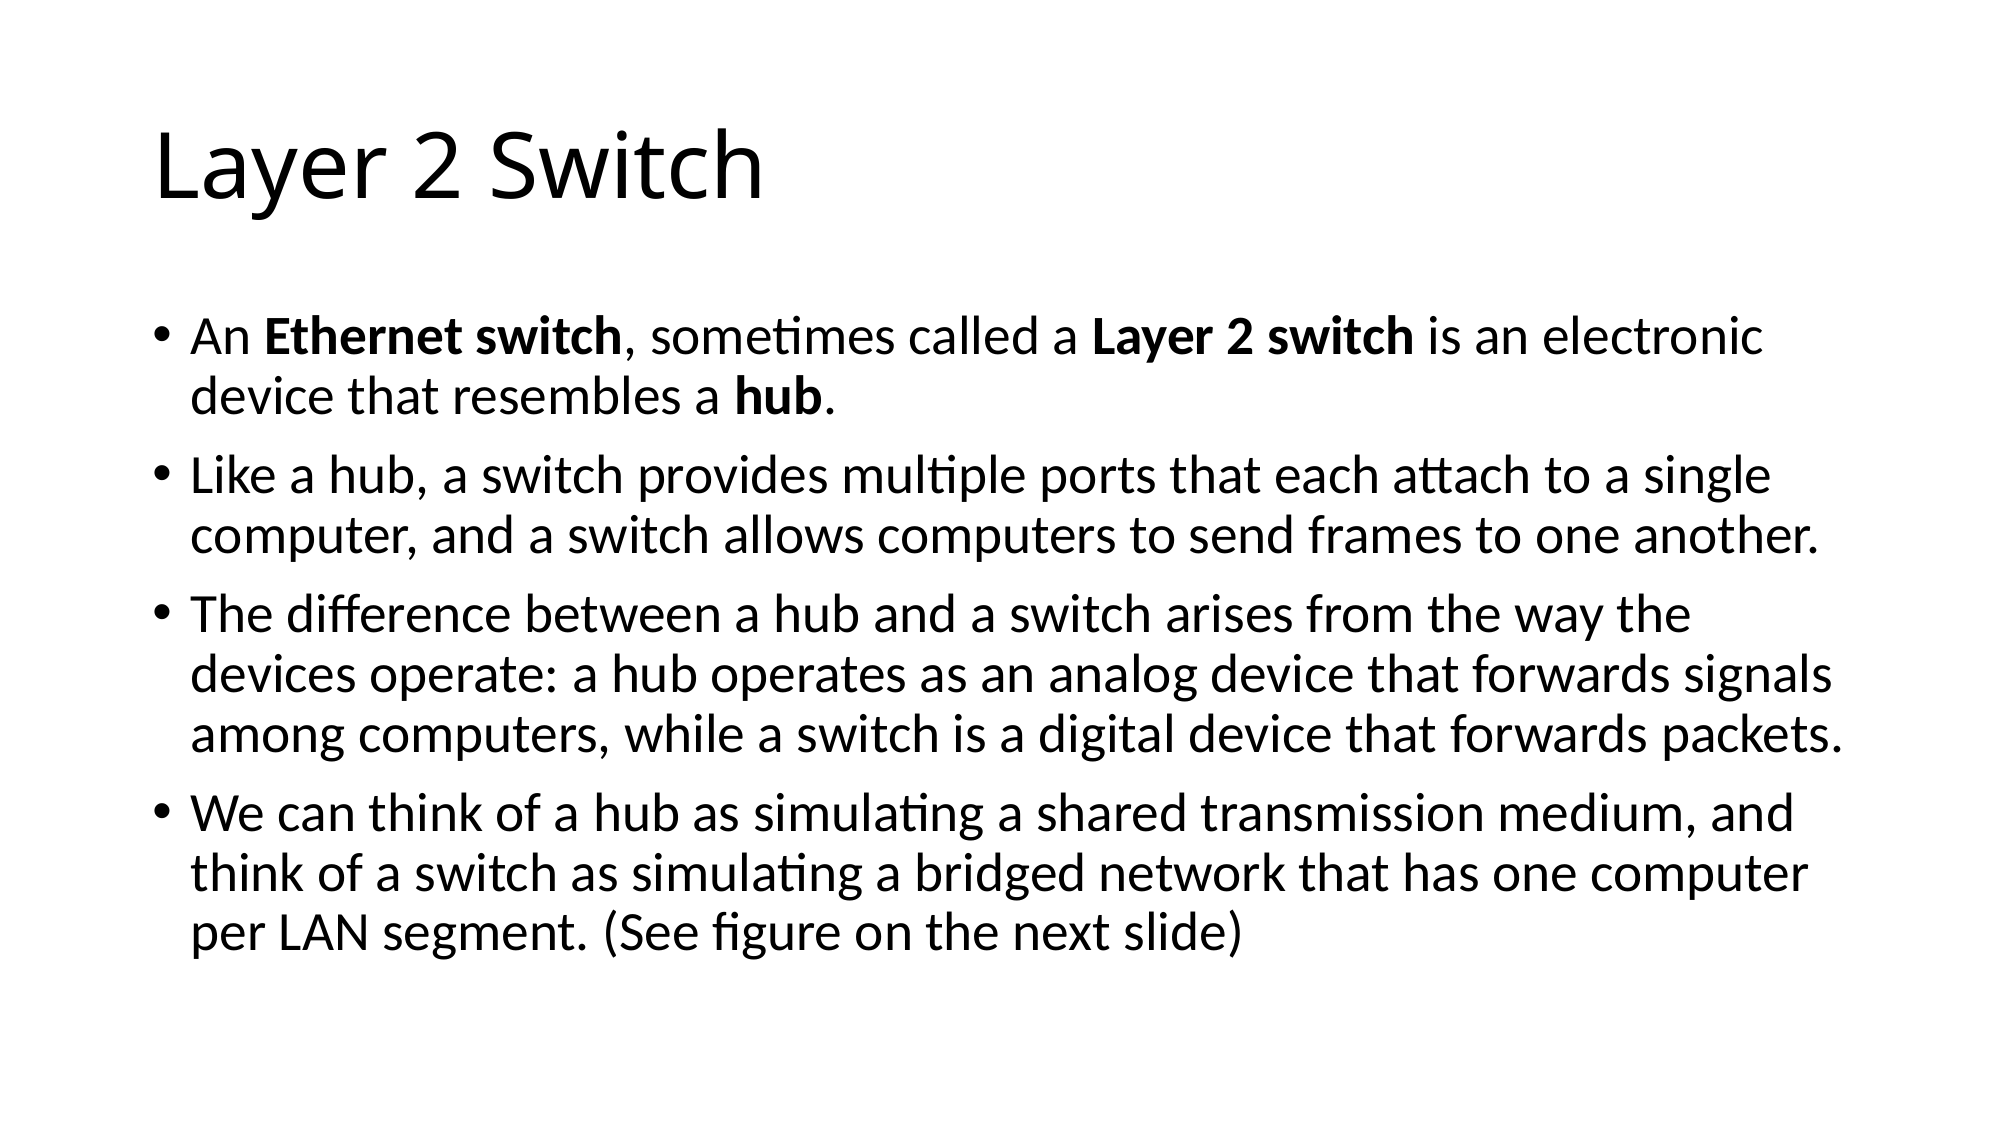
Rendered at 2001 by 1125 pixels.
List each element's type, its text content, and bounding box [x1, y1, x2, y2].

title Layer 2 Switch [137, 59, 1863, 278]
list An Ethernet switch, sometimes called a Layer 2 switch is an electronic device that resembles a hub. Like a hub, a switch provides multiple ports that each attach to a single computer, and a switch allows computers to send frames to one another. The difference between a hub and a switch arises from the way the devices operate: a hub operates as an analog device that forwards signals among computers, while a switch is a digital device that forwards packets. We can think of a hub as simulating a shared transmission medium, and think of a switch as simulating a bridged network that has one computer per LAN segment. (See figure on the next slide) [137, 299, 1863, 1014]
